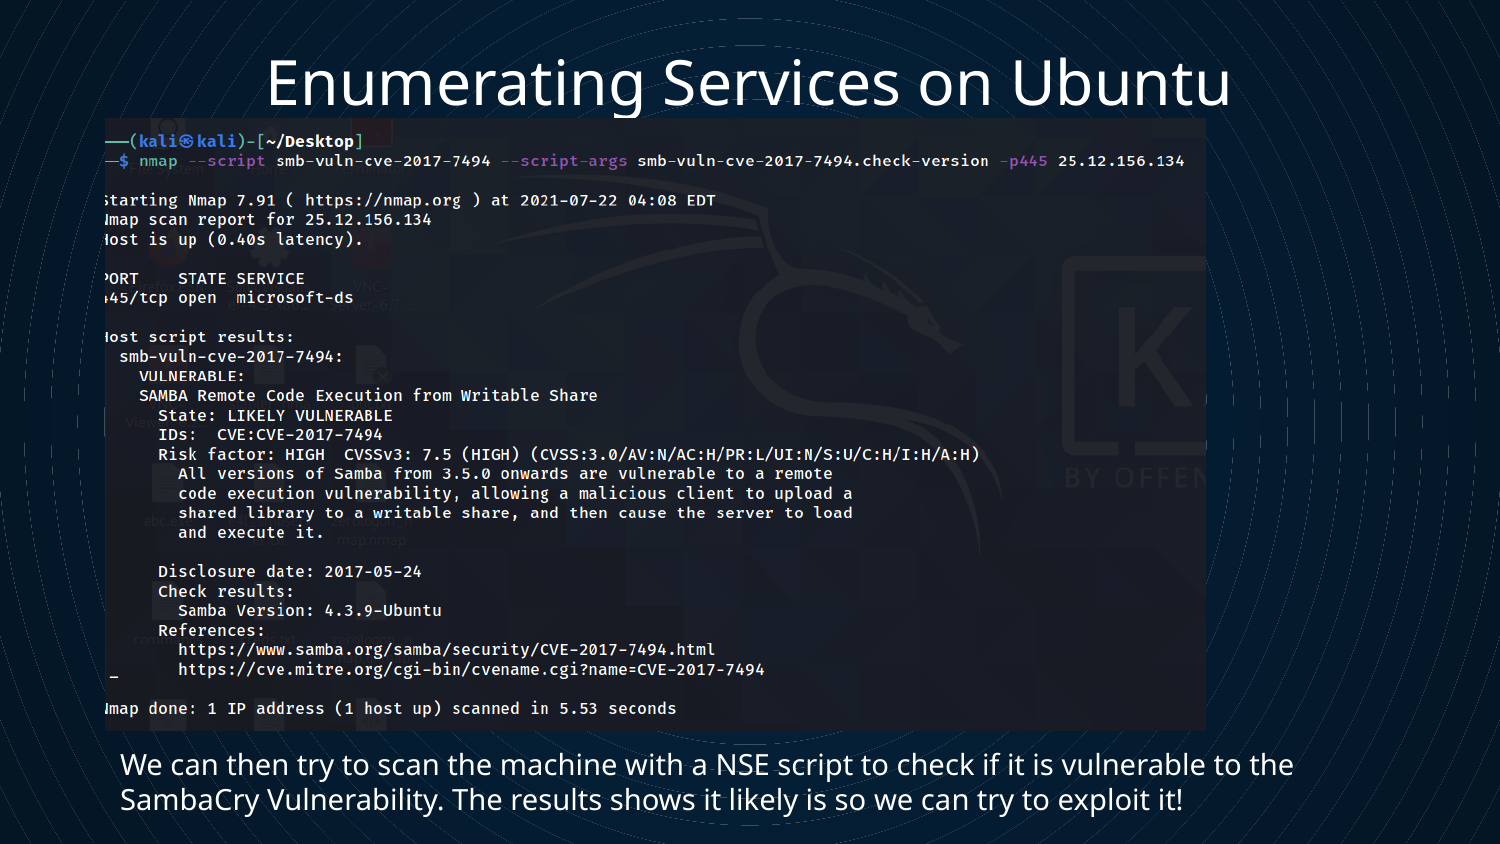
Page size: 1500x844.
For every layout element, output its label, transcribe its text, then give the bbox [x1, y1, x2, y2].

text_box We can then try to scan the machine with a NSE script to check if it is vulnerable to the SambaCry Vulnerability. The results shows it likely is so we can try to exploit it! [104, 730, 1395, 831]
title Enumerating Services on Ubuntu [51, 33, 1449, 133]
picture [104, 117, 1206, 732]
